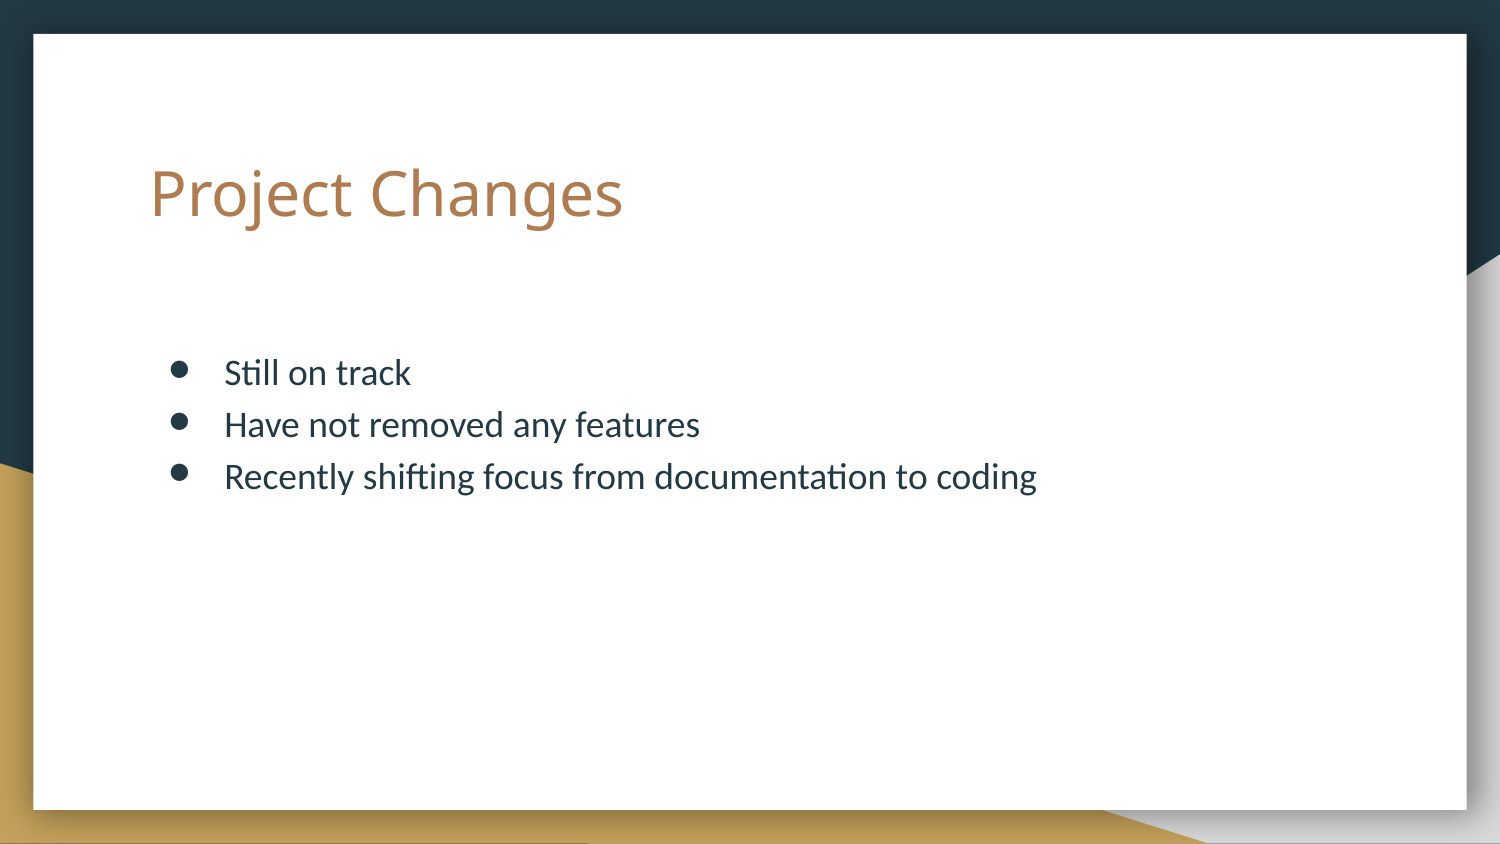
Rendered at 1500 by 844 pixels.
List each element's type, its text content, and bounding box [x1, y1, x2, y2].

title Project Changes [134, 138, 1366, 296]
list Still on track Have not removed any features Recently shifting focus from documentation to coding [134, 326, 1366, 729]
